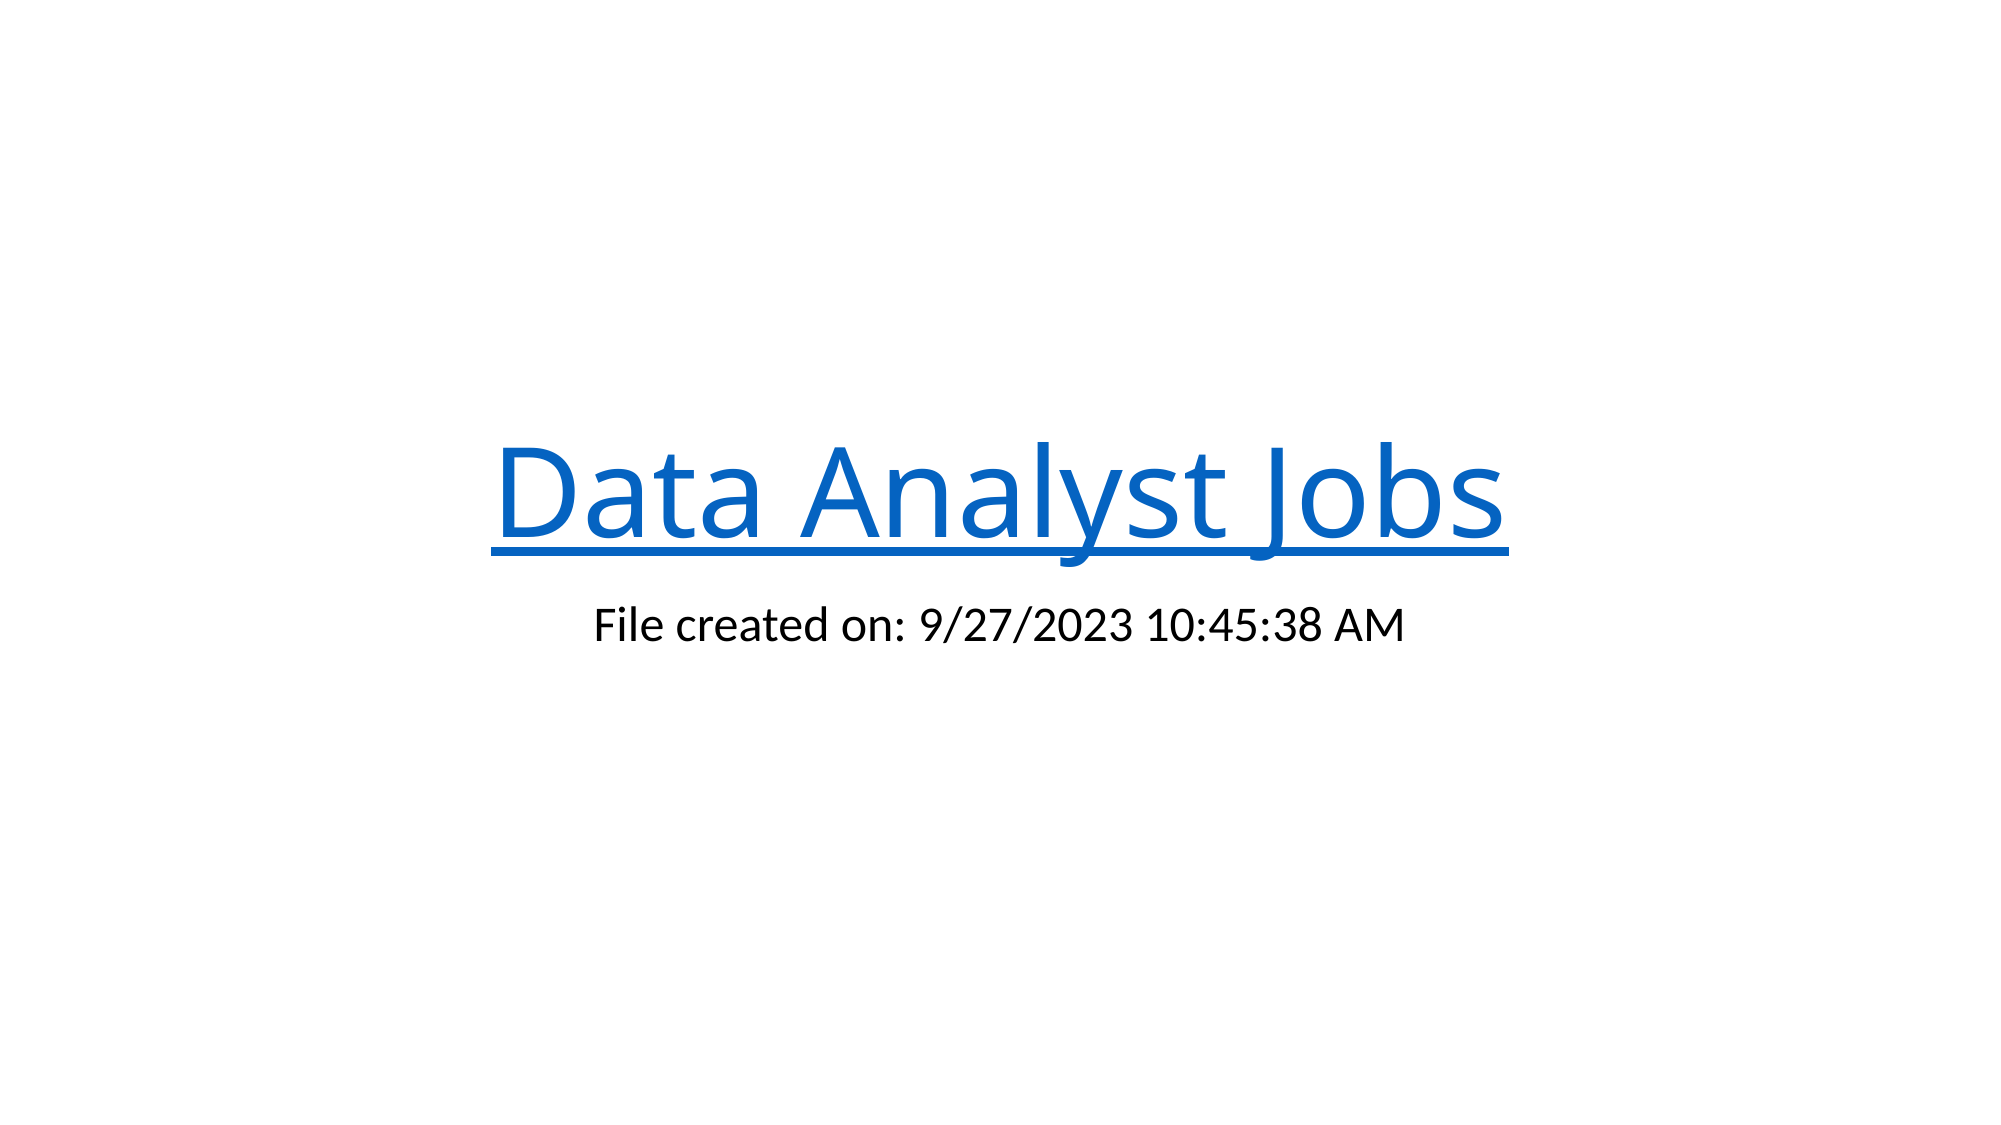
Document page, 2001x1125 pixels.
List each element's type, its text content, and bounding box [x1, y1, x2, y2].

subtitle File created on: 9/27/2023 10:45:38 AM [249, 590, 1750, 863]
title Data Analyst Jobs [249, 184, 1750, 576]
